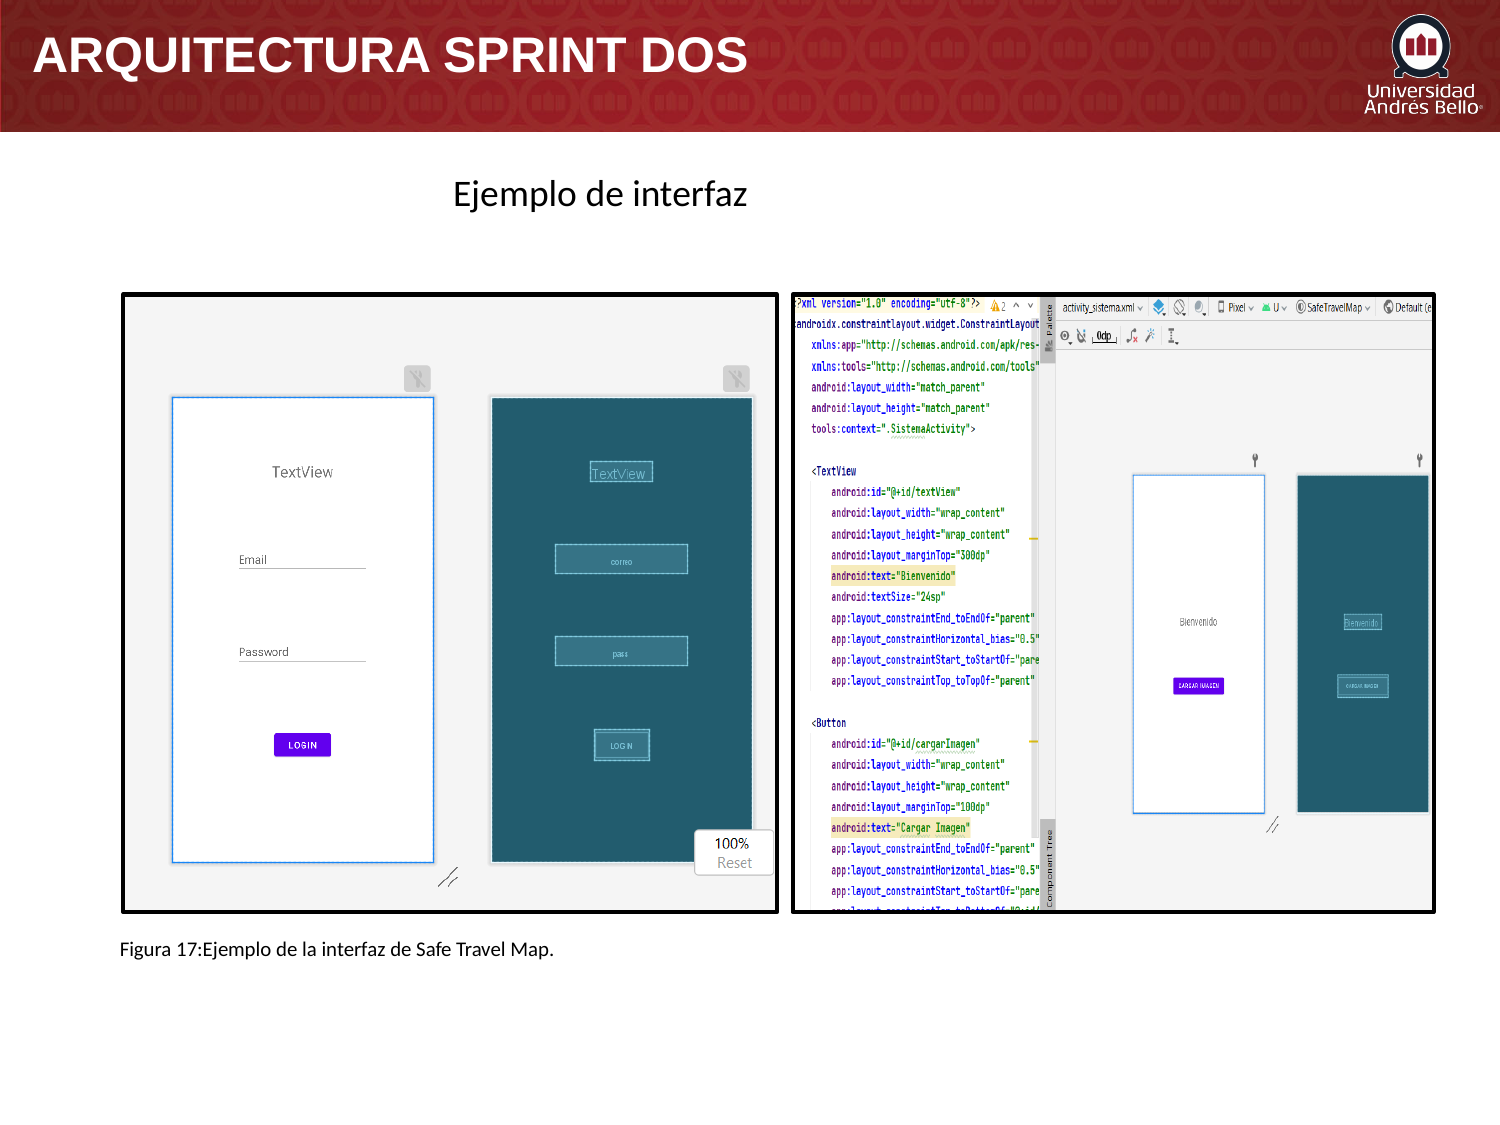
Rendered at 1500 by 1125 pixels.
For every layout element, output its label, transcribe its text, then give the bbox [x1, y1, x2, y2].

text_box Figura 17:Ejemplo de la interfaz de Safe Travel Map. [105, 928, 957, 969]
picture [794, 296, 1432, 910]
text_box Ejemplo de interfaz [438, 161, 957, 221]
picture [125, 296, 775, 910]
picture [0, 0, 1500, 132]
